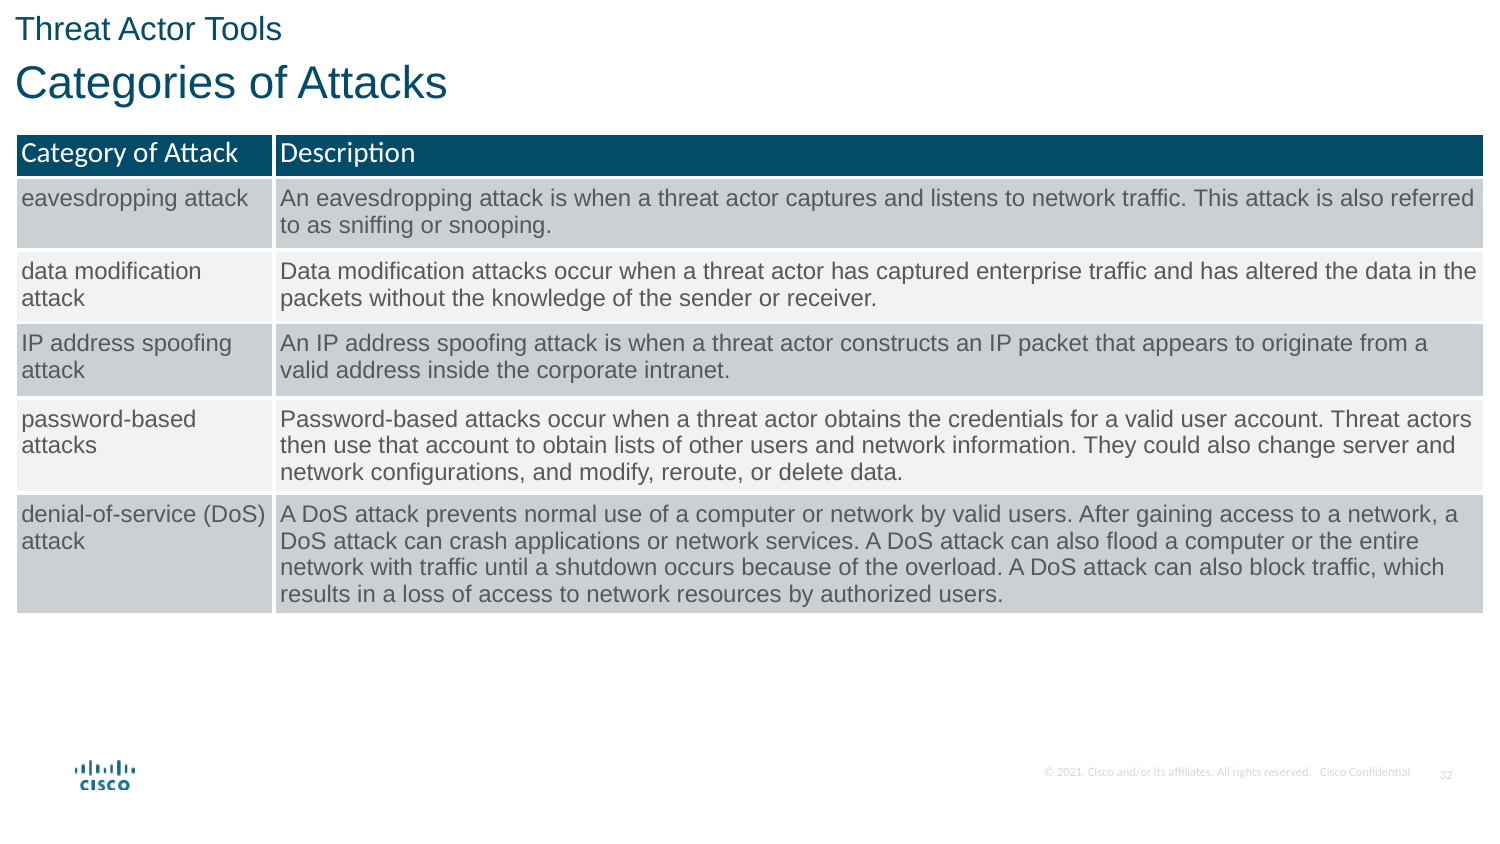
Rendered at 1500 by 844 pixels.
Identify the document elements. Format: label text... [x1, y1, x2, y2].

table_cell denial-of-service (DoS) attack [17, 495, 272, 613]
list Categories of Attacks [0, 45, 1500, 195]
table_cell An eavesdropping attack is when a threat actor captures and listens to network traffic. This attack is also referred to as sniffing or snooping. [276, 179, 1483, 248]
table_cell data modification attack [17, 252, 272, 321]
table_cell Password-based attacks occur when a threat actor obtains the credentials for a valid user account. Threat actors then use that account to obtain lists of other users and network information. They could also change server and network configurations, and modify, reroute, or delete data. [276, 400, 1483, 491]
table_header Description [276, 135, 1483, 176]
table_cell An IP address spoofing attack is when a threat actor constructs an IP packet that appears to originate from a valid address inside the corporate intranet. [276, 324, 1483, 396]
table_header Category of Attack [17, 135, 272, 176]
table_cell IP address spoofing attack [17, 324, 272, 396]
table_cell eavesdropping attack [17, 179, 272, 248]
table_cell Data modification attacks occur when a threat actor has captured enterprise traffic and has altered the data in the packets without the knowledge of the sender or receiver. [276, 252, 1483, 321]
table_cell password-based attacks [17, 400, 272, 491]
list Threat Actor Tools [0, 0, 1500, 45]
picture [75, 759, 135, 790]
slide_number <number> [1425, 759, 1500, 797]
table_cell A DoS attack prevents normal use of a computer or network by valid users. After gaining access to a network, a DoS attack can crash applications or network services. A DoS attack can also flood a computer or the entire network with traffic until a shutdown occurs because of the overload. A DoS attack can also block traffic, which results in a loss of access to network resources by authorized users. [276, 495, 1483, 613]
